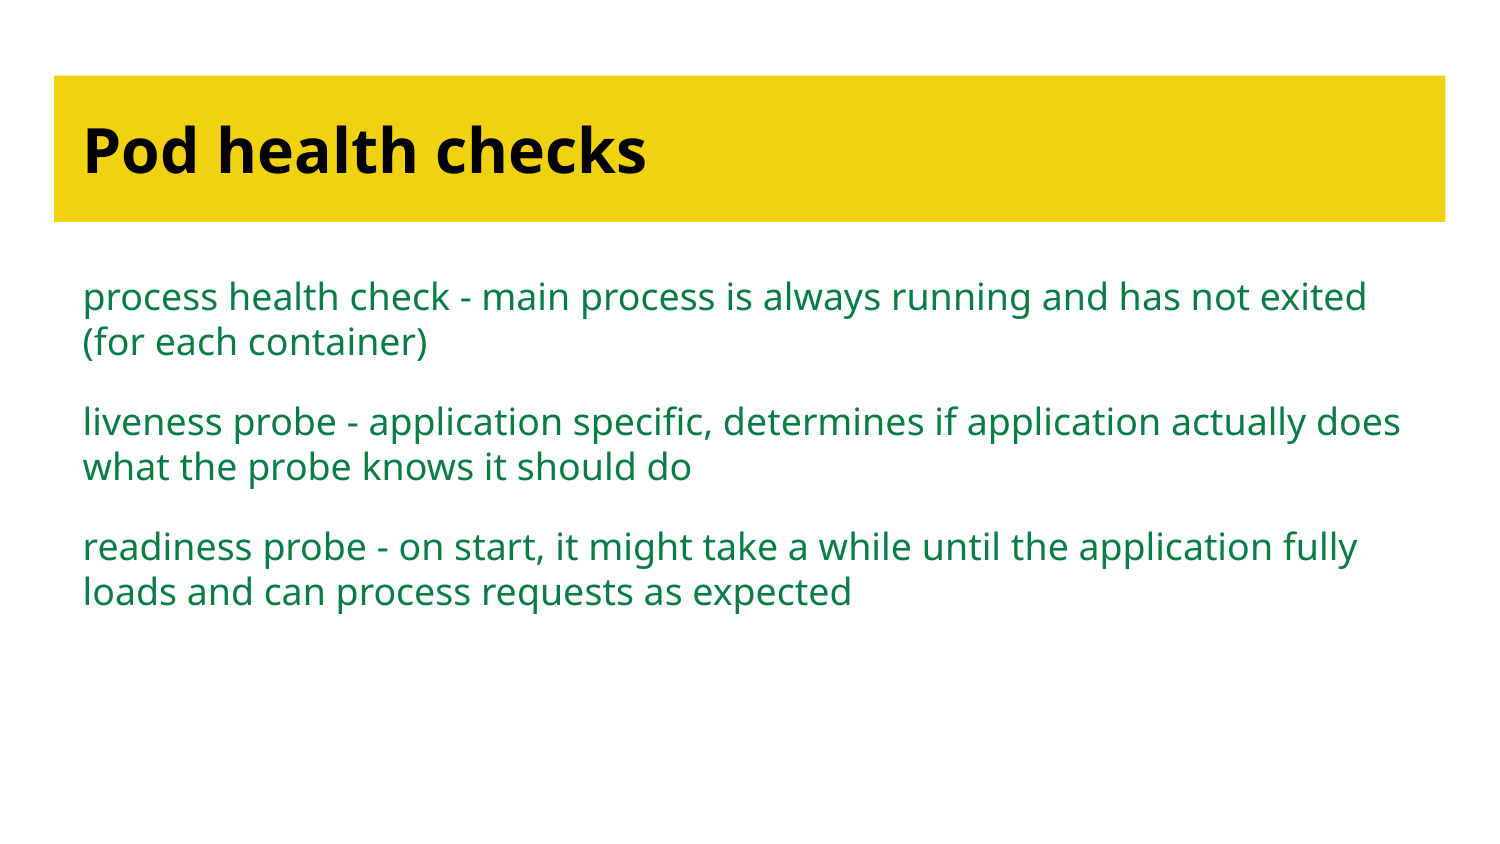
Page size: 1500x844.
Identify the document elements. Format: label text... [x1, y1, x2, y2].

text_box process health check - main process is always running and has not exited (for each container) liveness probe - application specific, determines if application actually does what the probe knows it should do readiness probe - on start, it might take a while until the application fully loads and can process requests as expected [71, 267, 1429, 620]
title Pod health checks [71, 86, 1429, 212]
